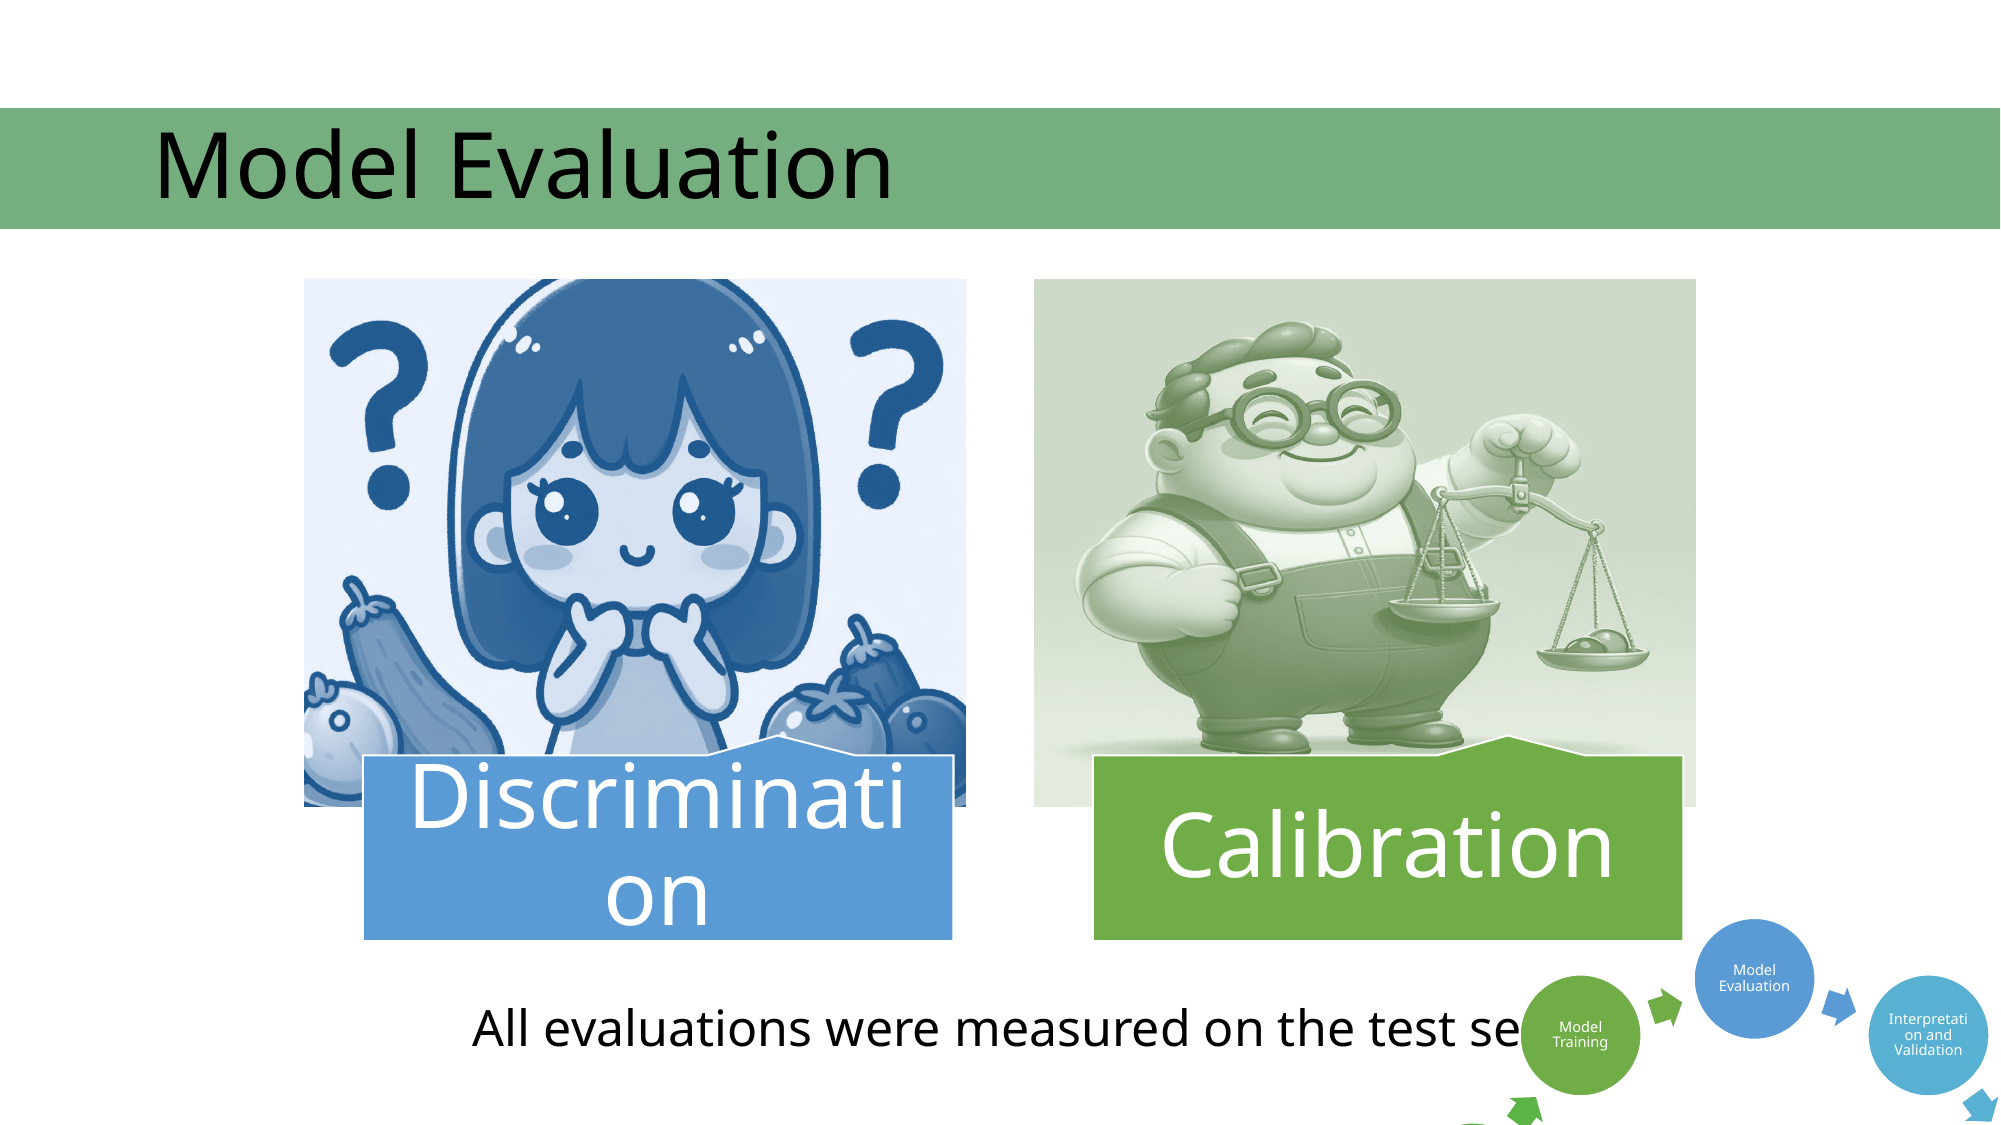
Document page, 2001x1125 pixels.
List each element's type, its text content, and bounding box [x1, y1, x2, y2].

text_box All evaluations were measured on the test set [137, 989, 1373, 1064]
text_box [1373, 917, 2000, 1125]
title Model Evaluation [137, 59, 1863, 278]
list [193, 277, 1806, 942]
